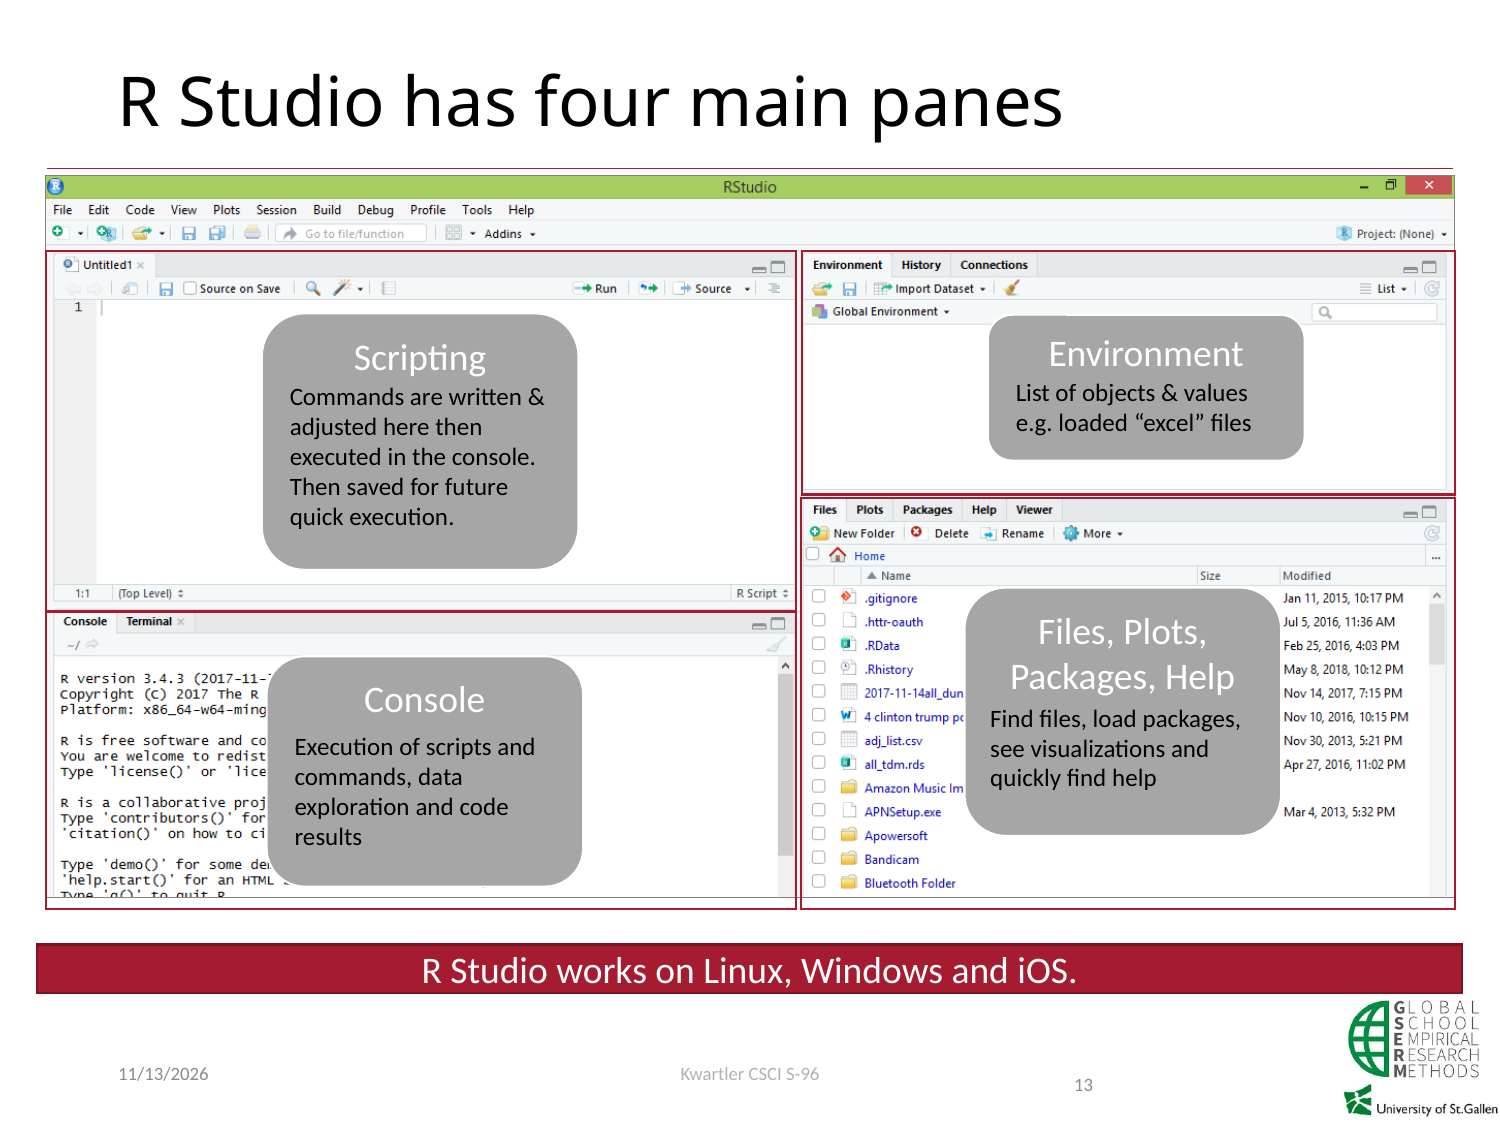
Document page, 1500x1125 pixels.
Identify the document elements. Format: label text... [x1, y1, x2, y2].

picture [45, 175, 1455, 898]
text_box [45, 898, 797, 910]
footer Kwartler CSCI S-96 [496, 1042, 1004, 1103]
text_box [800, 497, 1456, 910]
title R Studio has four main panes [103, 59, 1397, 157]
slide_number 13 [1059, 1042, 1200, 1103]
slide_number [103, 1042, 441, 1103]
text_box R Studio works on Linux, Windows and iOS. [36, 943, 1463, 994]
picture [1342, 992, 1500, 1125]
